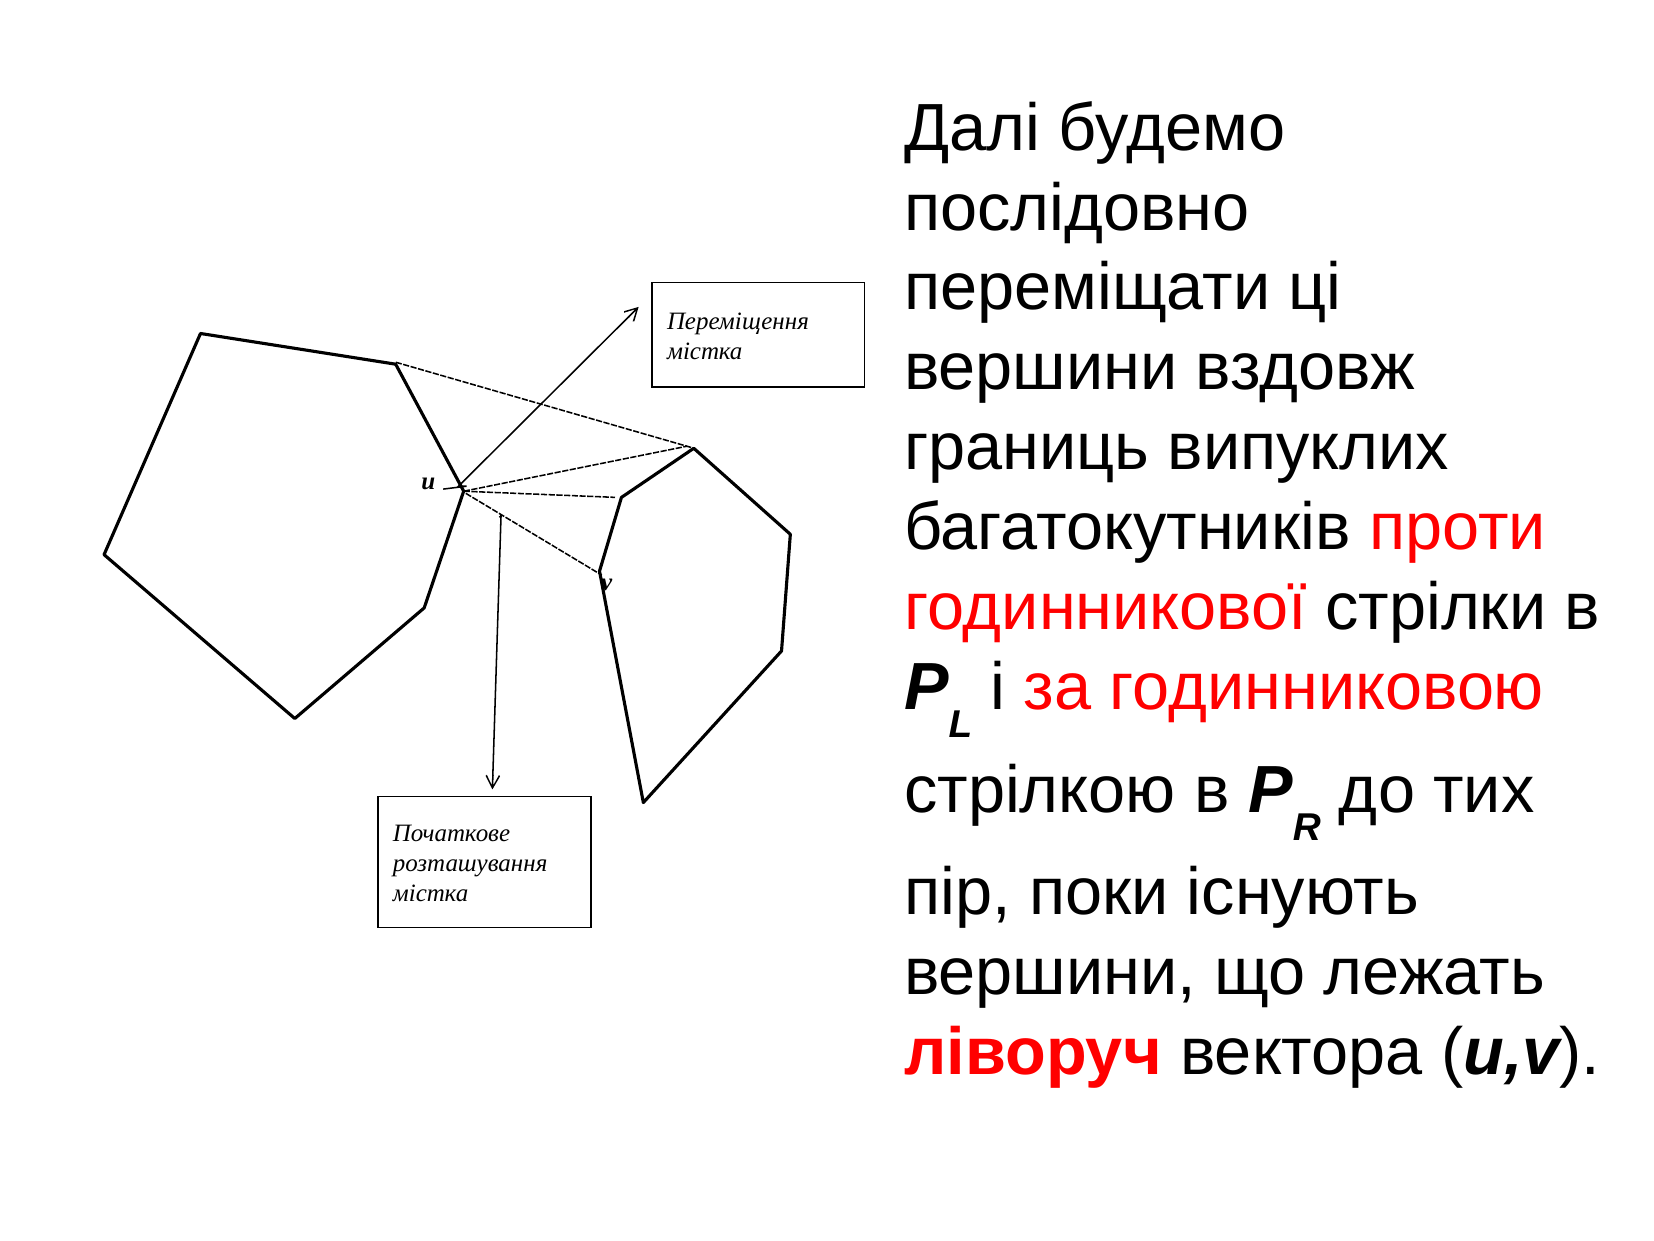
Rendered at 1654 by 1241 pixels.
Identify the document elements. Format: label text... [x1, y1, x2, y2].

subtitle Далі будемо послідовно переміщати ці вершини вздовж границь випуклих багатокутників проти годинникової стрілки в PL і за годинниковою стрілкою в PR до тих пір, поки існують вершини, що лежать ліворуч вектора (u,v). [904, 108, 1629, 1062]
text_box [104, 282, 865, 928]
